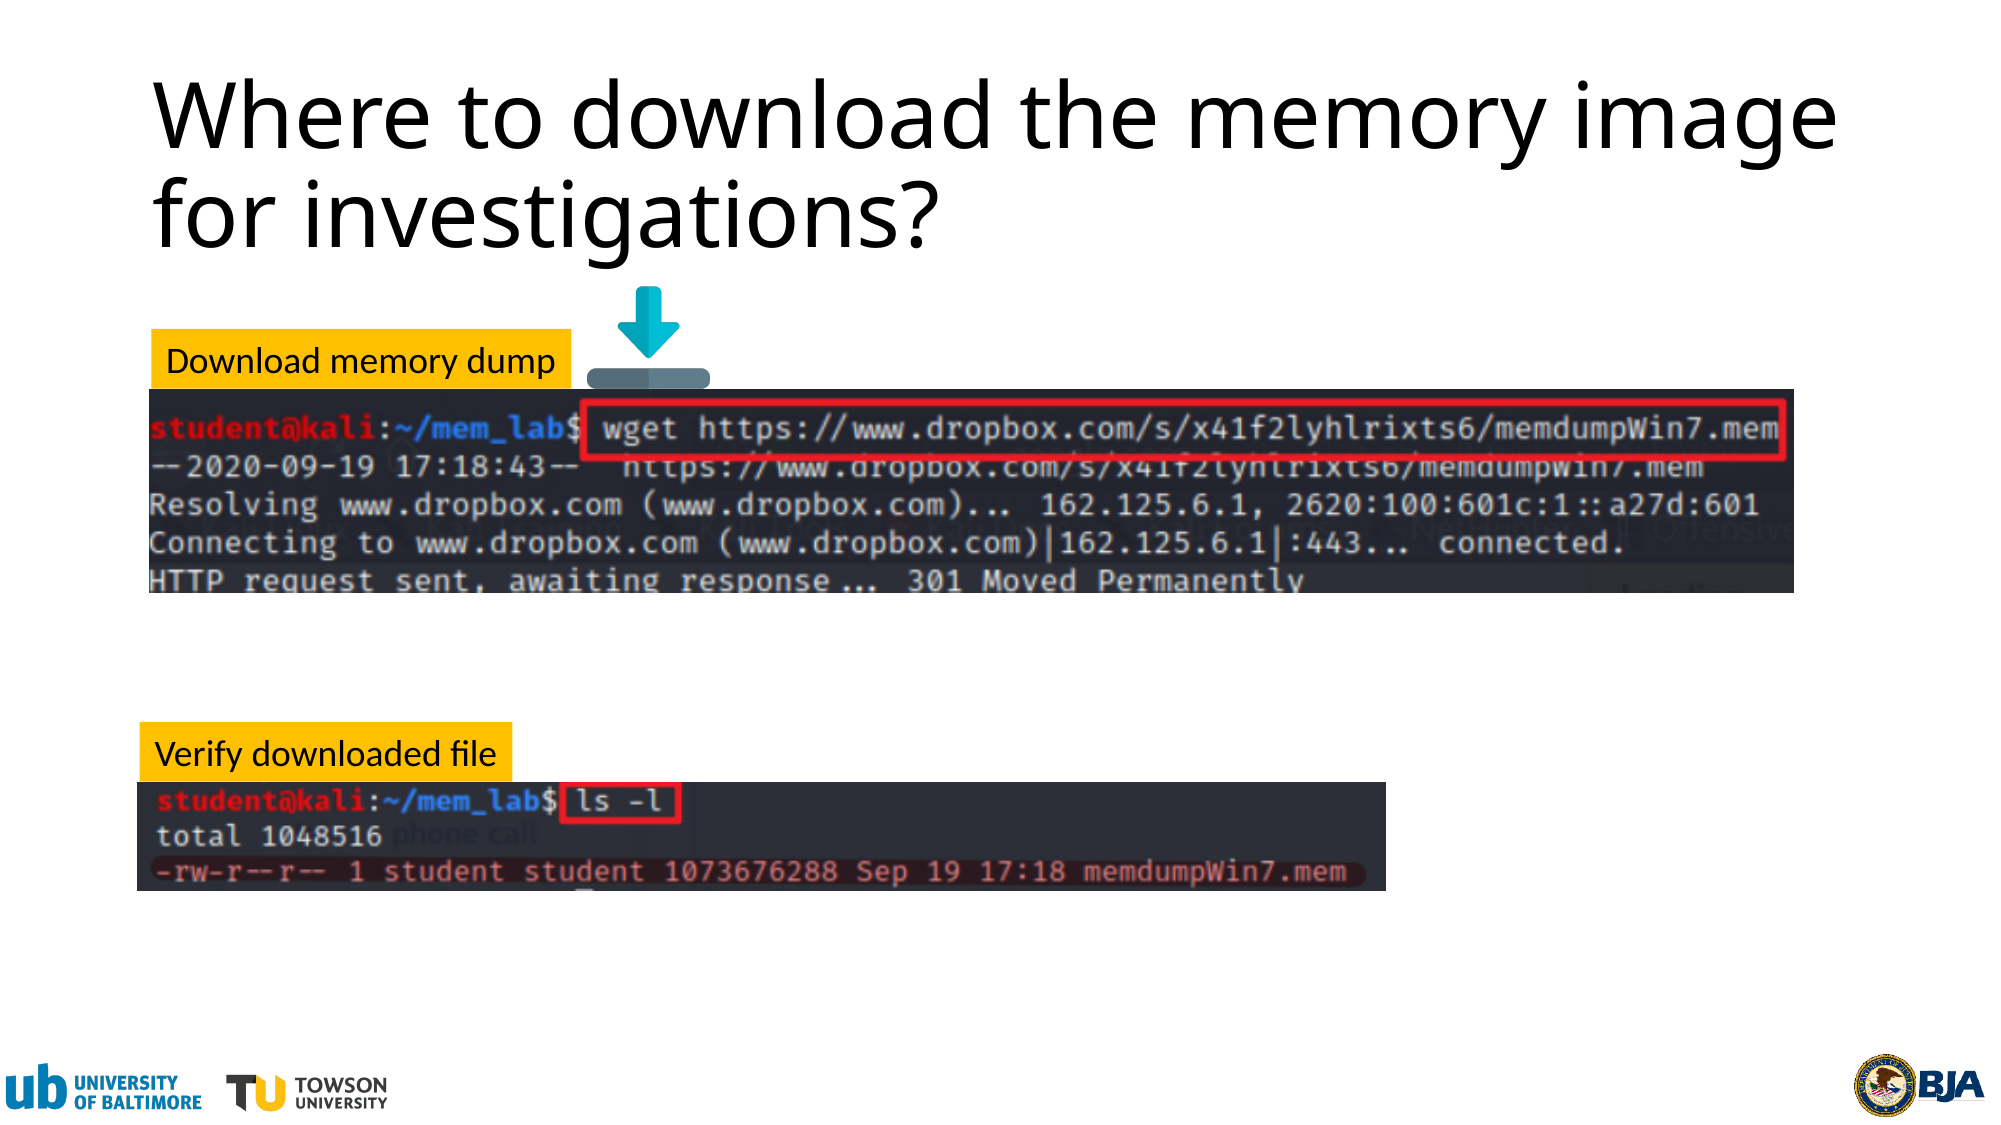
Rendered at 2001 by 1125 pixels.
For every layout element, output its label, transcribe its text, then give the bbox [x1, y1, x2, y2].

title Where to download the memory image for investigations? [137, 59, 1863, 278]
text_box Download memory dump [151, 328, 572, 389]
picture [0, 1031, 407, 1125]
text_box Verify downloaded file [139, 721, 513, 782]
picture [149, 276, 1794, 593]
picture [137, 782, 1386, 891]
picture [1854, 1054, 1986, 1117]
